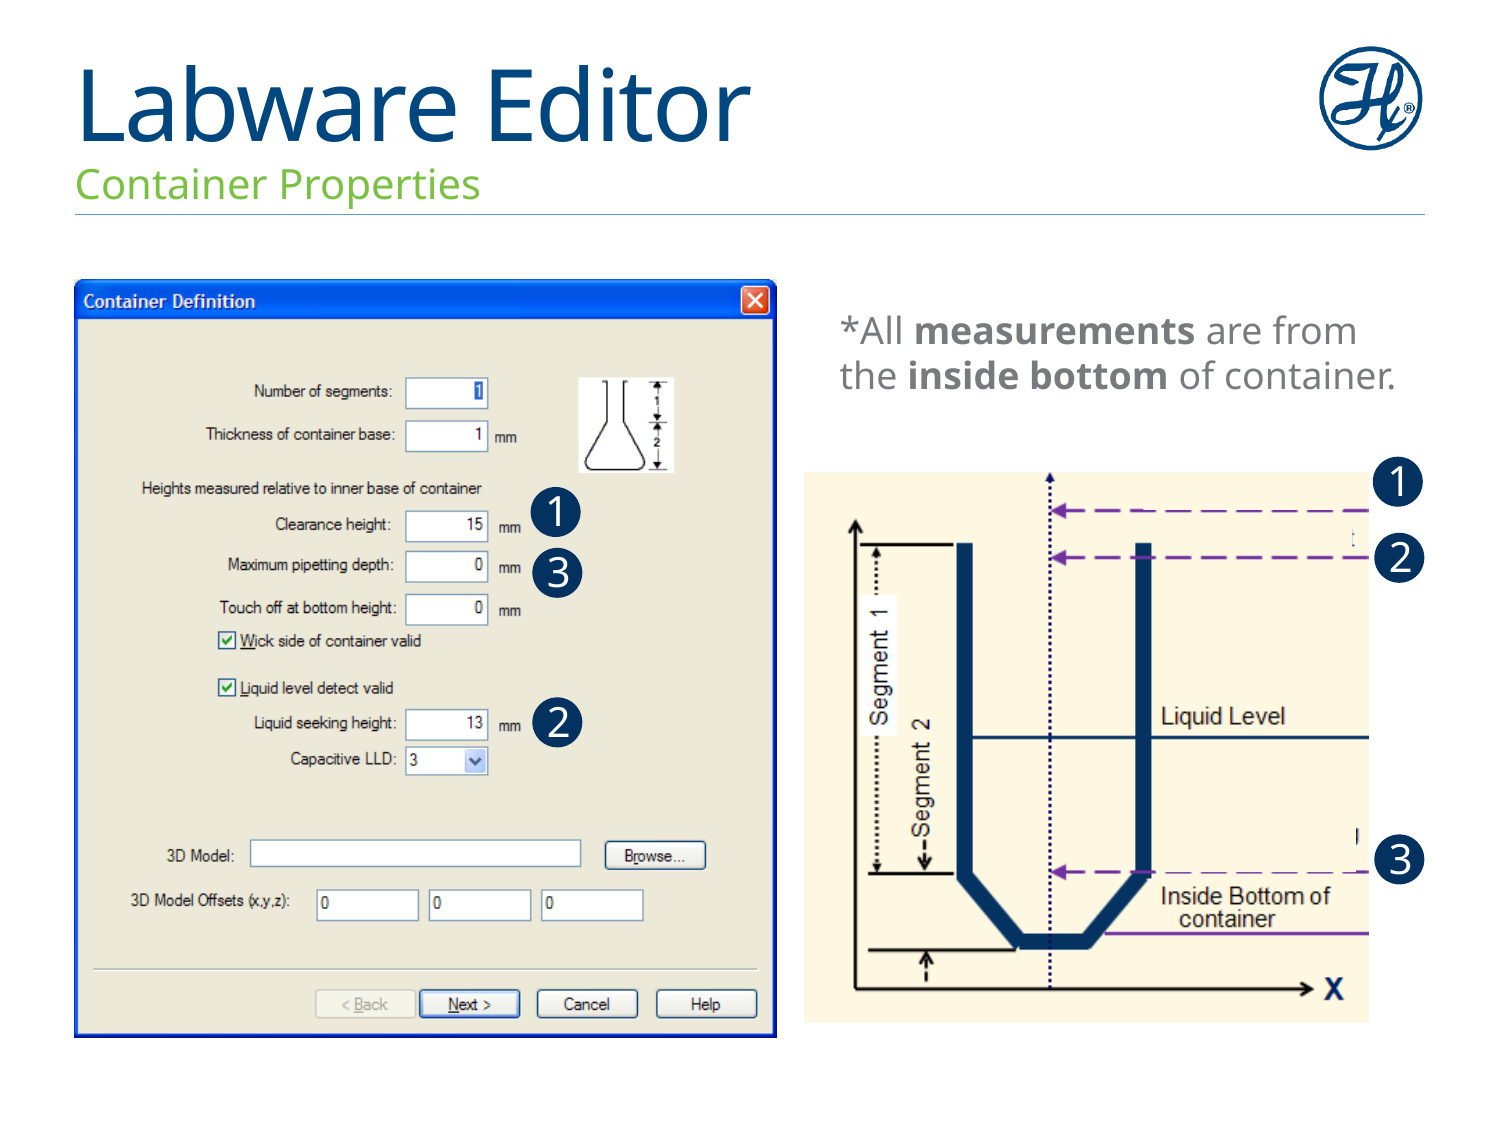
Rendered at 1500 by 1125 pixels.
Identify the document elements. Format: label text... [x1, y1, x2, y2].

list Container Properties [74, 155, 1425, 216]
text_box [524, 477, 590, 544]
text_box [526, 538, 592, 604]
picture [804, 472, 1369, 1023]
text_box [1368, 824, 1434, 891]
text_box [526, 687, 592, 754]
picture [1369, 41, 1426, 155]
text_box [1368, 523, 1434, 589]
picture [74, 279, 777, 1038]
title Labware Editor [74, 0, 1369, 155]
text_box *All measurements are from the inside bottom of container. [824, 299, 1412, 405]
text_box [1366, 447, 1432, 513]
